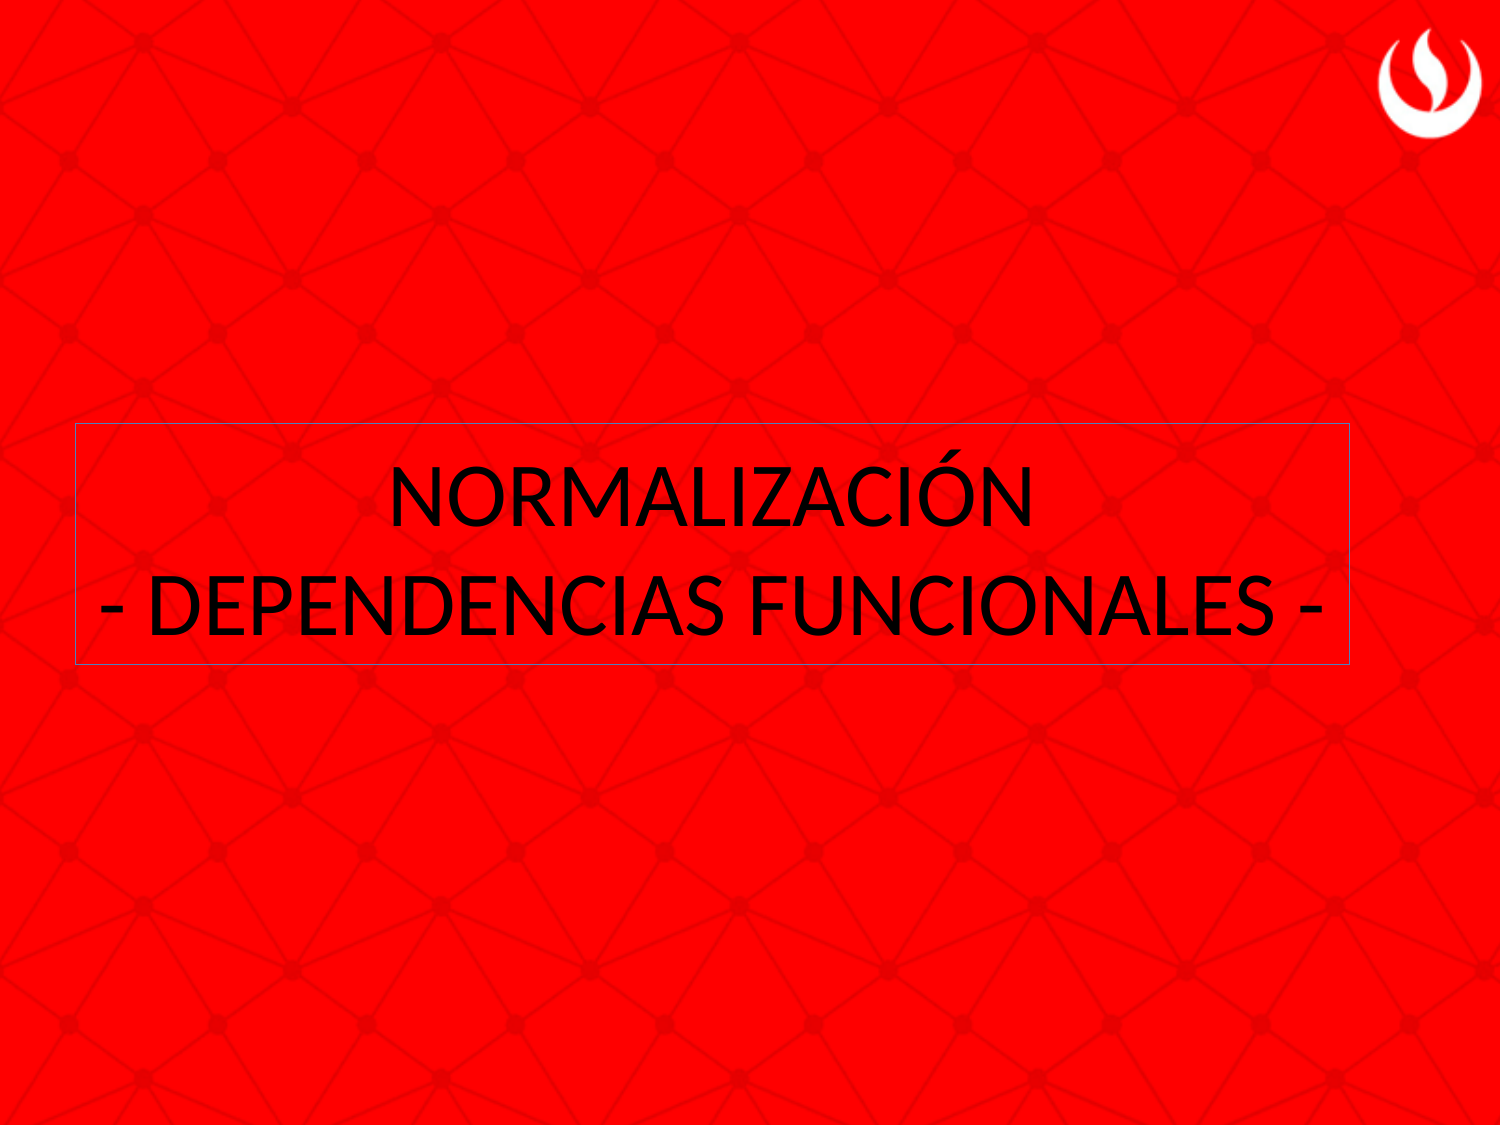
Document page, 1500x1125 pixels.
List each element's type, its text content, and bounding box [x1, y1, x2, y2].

title NORMALIZACIÓN - DEPENDENCIAS FUNCIONALES - [75, 423, 1350, 665]
picture [0, 0, 1500, 1125]
